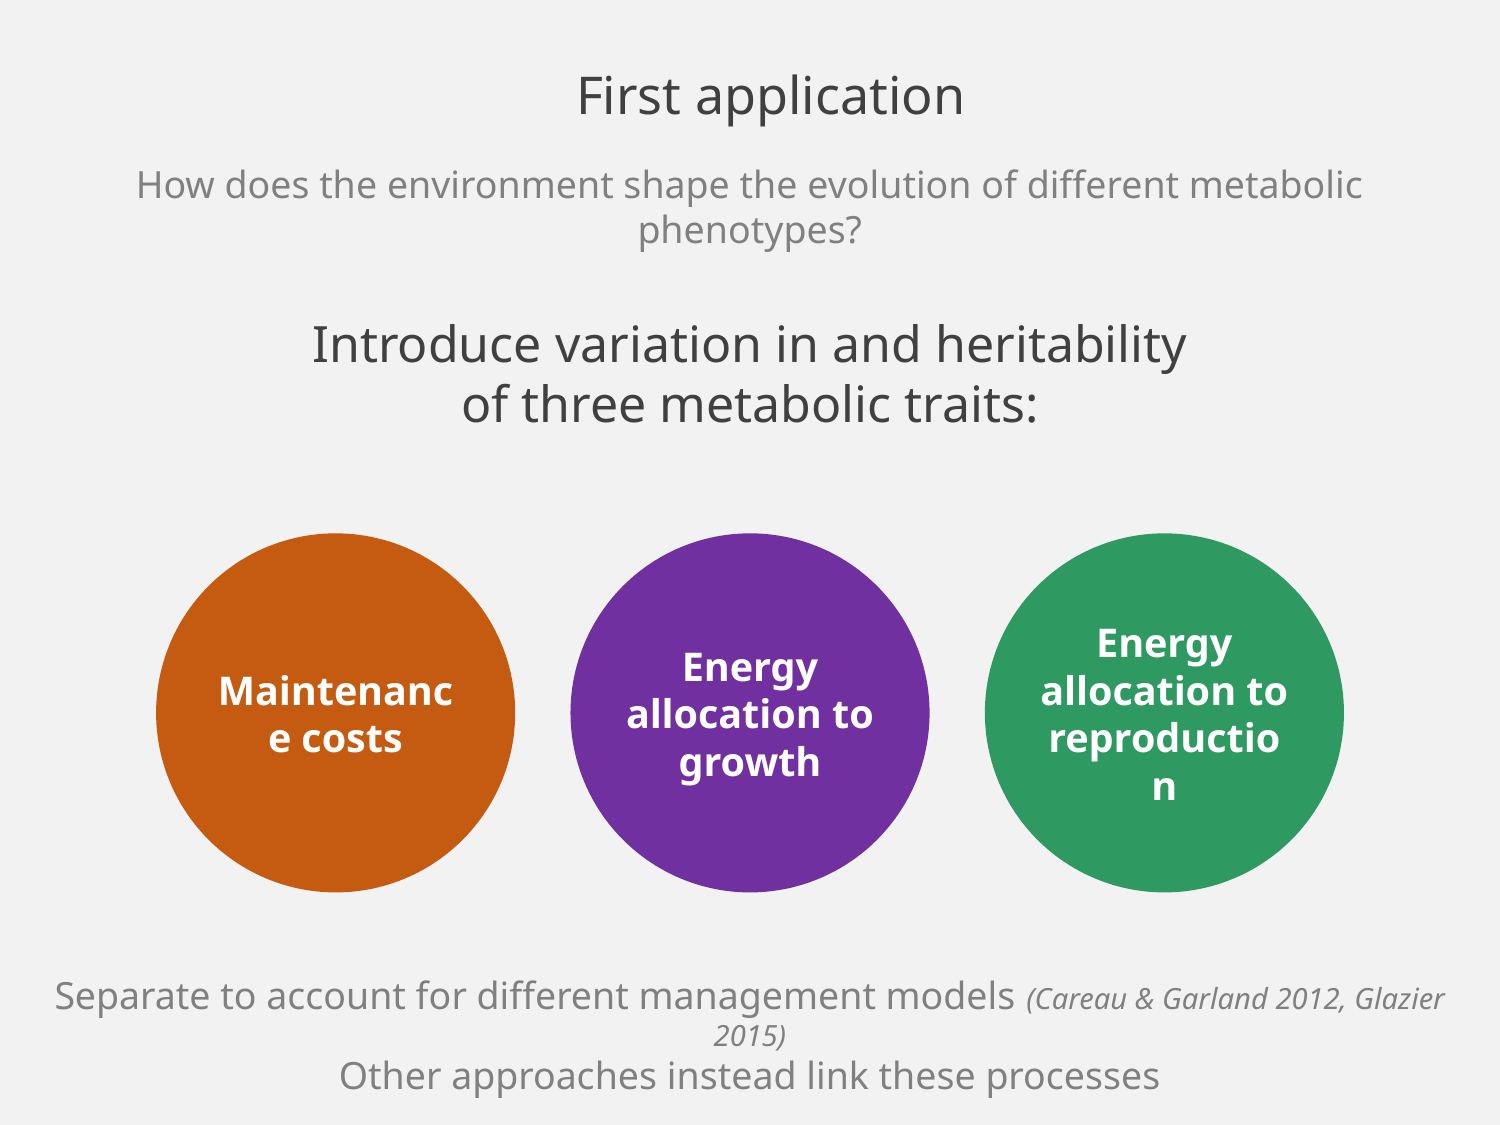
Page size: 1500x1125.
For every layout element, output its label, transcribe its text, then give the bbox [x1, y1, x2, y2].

text_box How does the environment shape the evolution of different metabolic phenotypes? [15, 153, 1485, 259]
text_box Energy allocation to growth [569, 532, 931, 894]
title First application [234, 62, 1308, 147]
text_box Energy allocation to reproduction [983, 532, 1346, 894]
text_box Maintenance costs [155, 532, 517, 894]
text_box Separate to account for different management models (Careau & Garland 2012, Glazier 2015) Other approaches instead link these processes [0, 964, 1500, 1105]
text_box Introduce variation in and heritability of three metabolic traits: [270, 305, 1231, 441]
